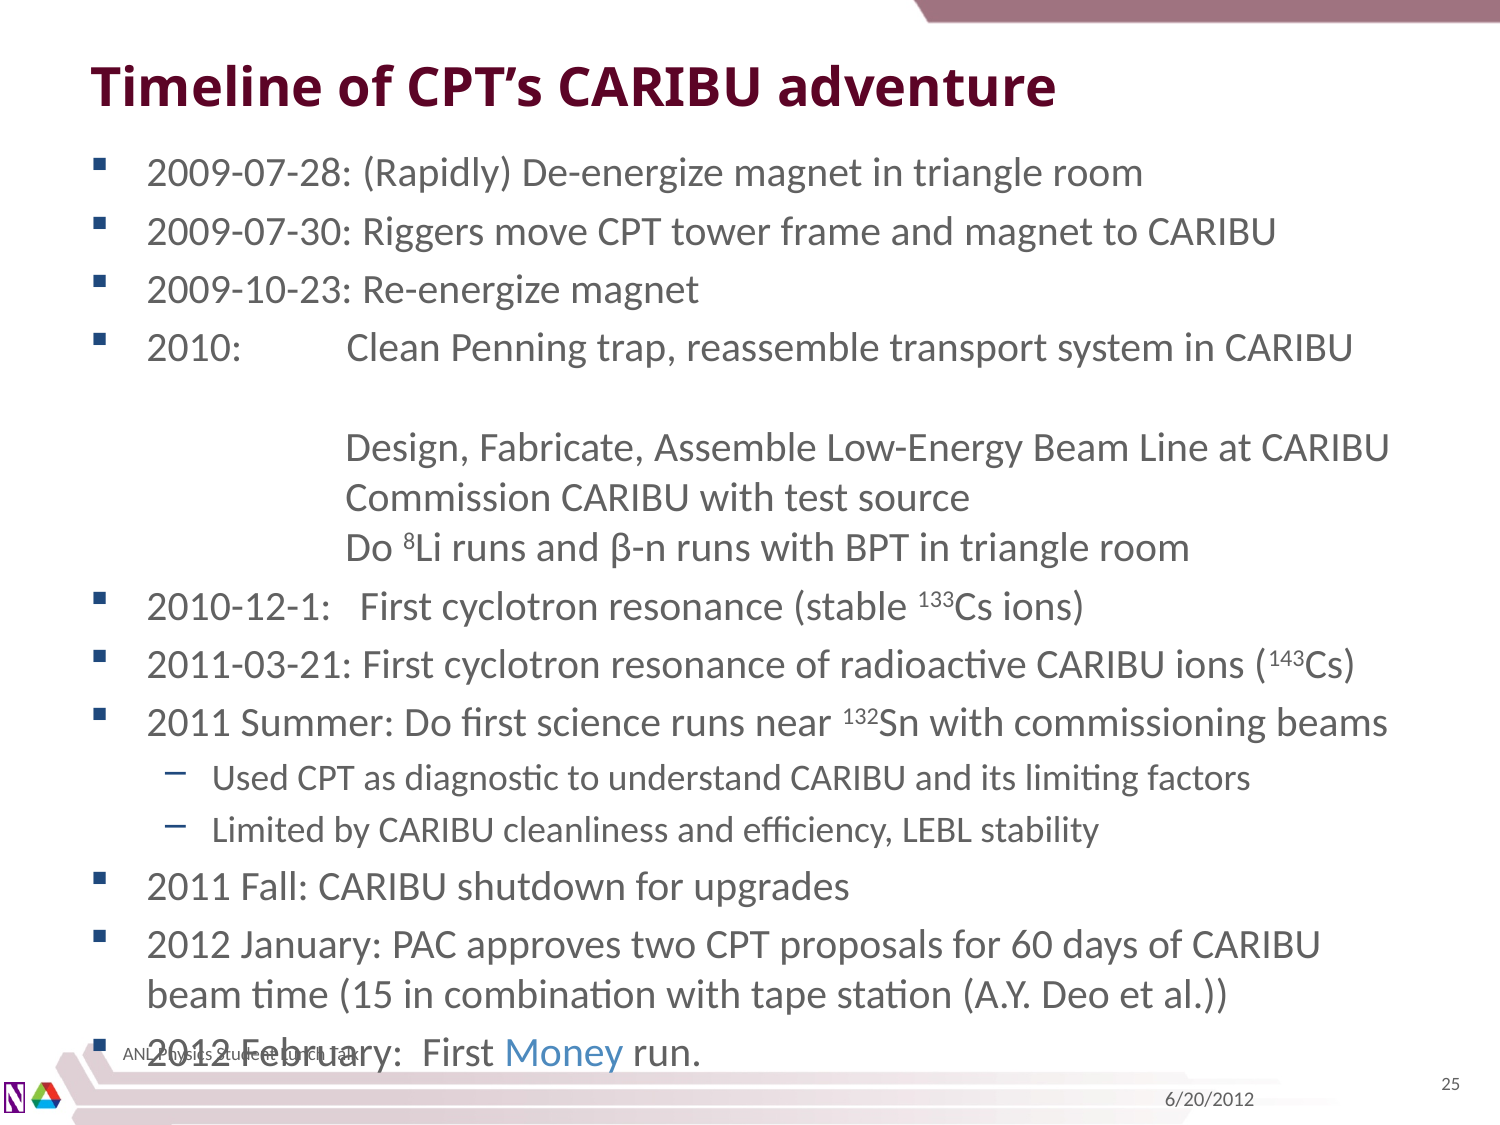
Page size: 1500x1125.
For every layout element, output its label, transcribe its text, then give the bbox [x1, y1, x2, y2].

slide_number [1149, 1077, 1376, 1113]
list 2009-07-28: (Rapidly) De-energize magnet in triangle room 2009-07-30: Riggers move CPT tower frame and magnet to CARIBU 2009-10-23: Re-energize magnet 2010: Clean Penning trap, reassemble transport system in CARIBU Design, Fabricate, Assemble Low-Energy Beam Line at CARIBU Commission CARIBU with test source Do 8Li runs and β-n runs with BPT in triangle room 2010-12-1: First cyclotron resonance (stable 133Cs ions) 2011-03-21: First cyclotron resonance of radioactive CARIBU ions (143Cs) 2011 Summer: Do first science runs near 132Sn with commissioning beams Used CPT as diagnostic to understand CARIBU and its limiting factors Limited by CARIBU cleanliness and efficiency, LEBL stability 2011 Fall: CARIBU shutdown for upgrades 2012 January: PAC approves two CPT proposals for 60 days of CARIBU beam time (15 in combination with tape station (A.Y. Deo et al.)) 2012 February: First Money run. [74, 137, 1426, 881]
slide_number 25 [1412, 1064, 1476, 1125]
picture [0, 1037, 1500, 1125]
picture [0, 0, 1500, 24]
footer ANL Physics Student Lunch Talk [107, 1034, 1083, 1073]
title Timeline of CPT’s CARIBU adventure [74, 44, 1426, 137]
